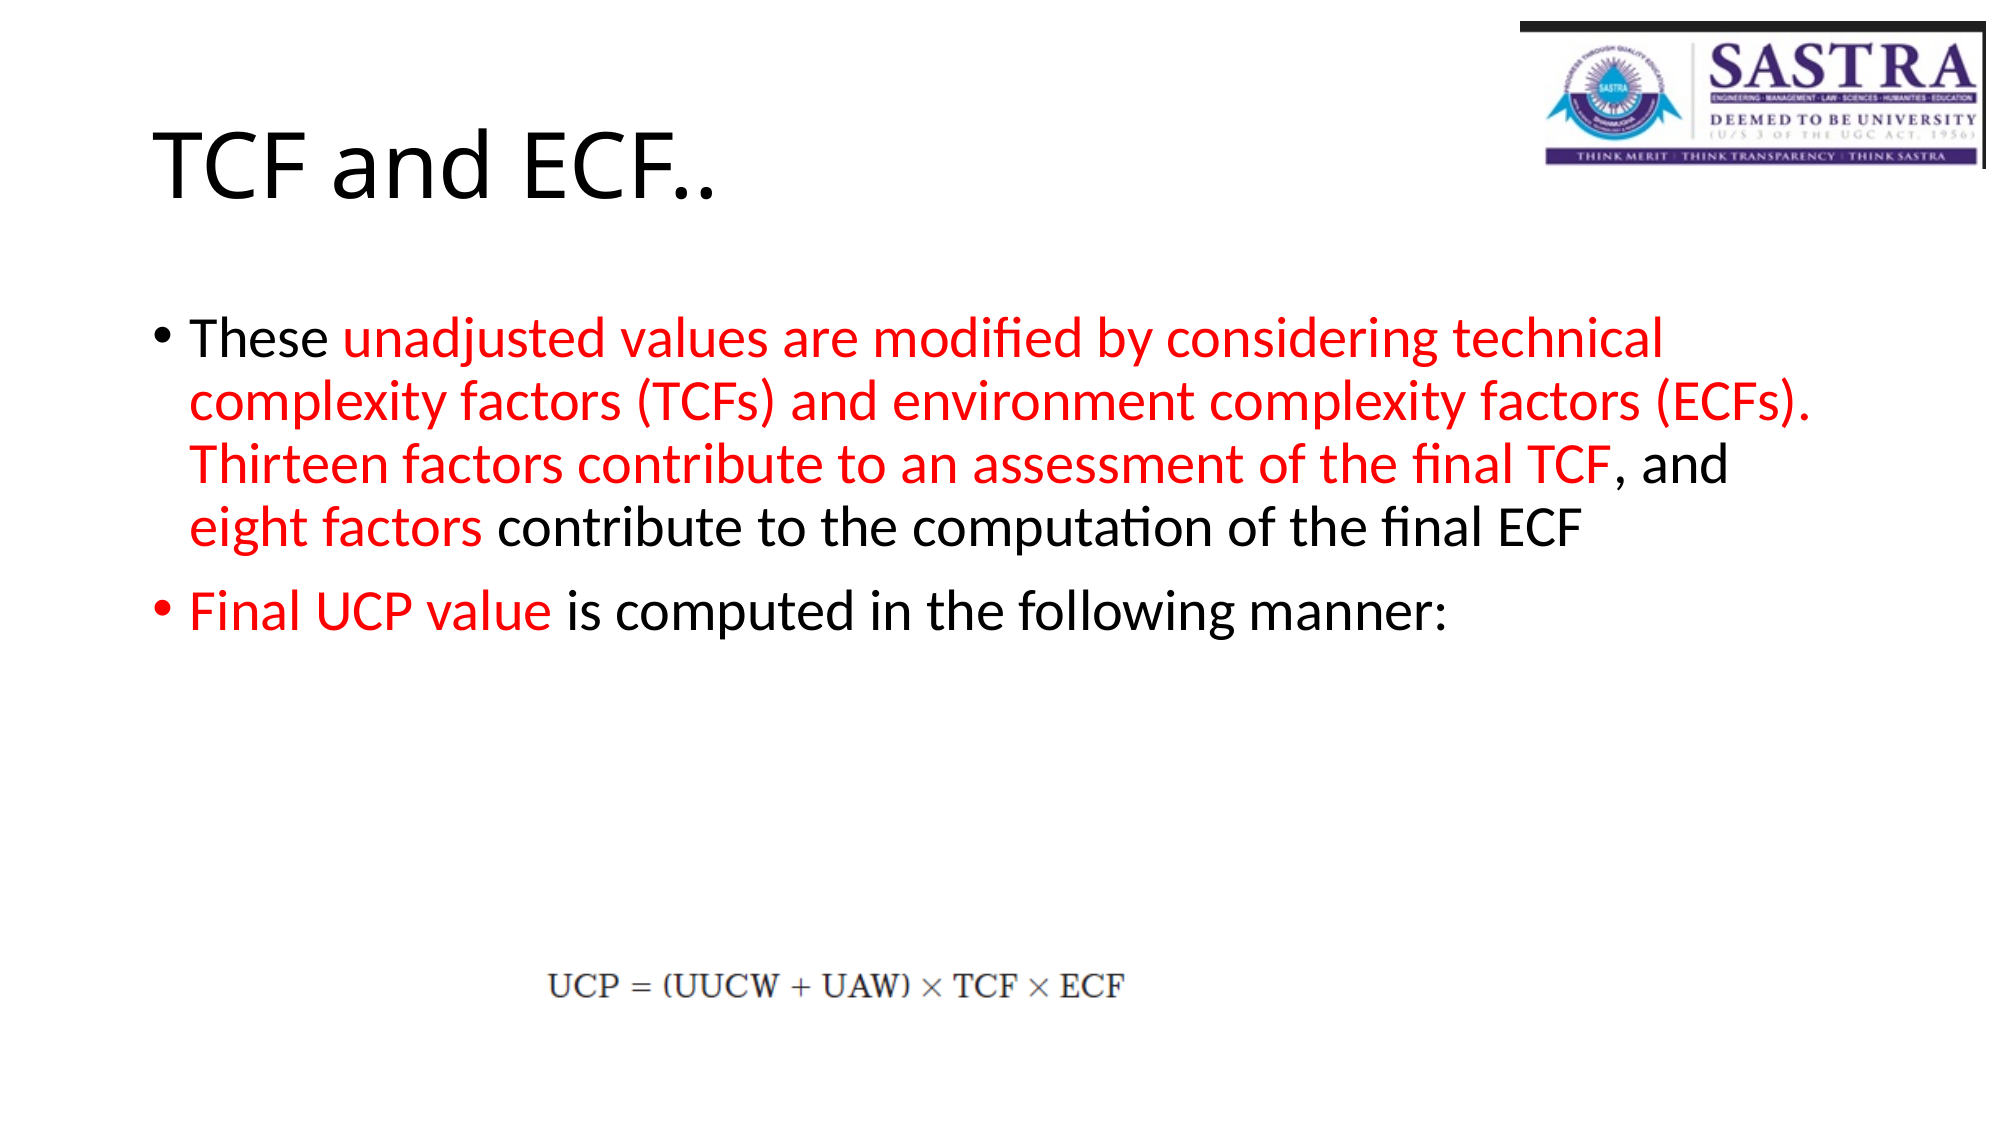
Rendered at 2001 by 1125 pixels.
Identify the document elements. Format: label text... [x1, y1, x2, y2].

picture [472, 949, 1273, 1070]
picture [1520, 21, 1986, 169]
list These unadjusted values are modified by considering technical complexity factors (TCFs) and environment complexity factors (ECFs). Thirteen factors contribute to an assessment of the final TCF, and eight factors contribute to the computation of the final ECF Final UCP value is computed in the following manner: [137, 299, 1863, 1014]
title TCF and ECF.. [137, 59, 1863, 278]
